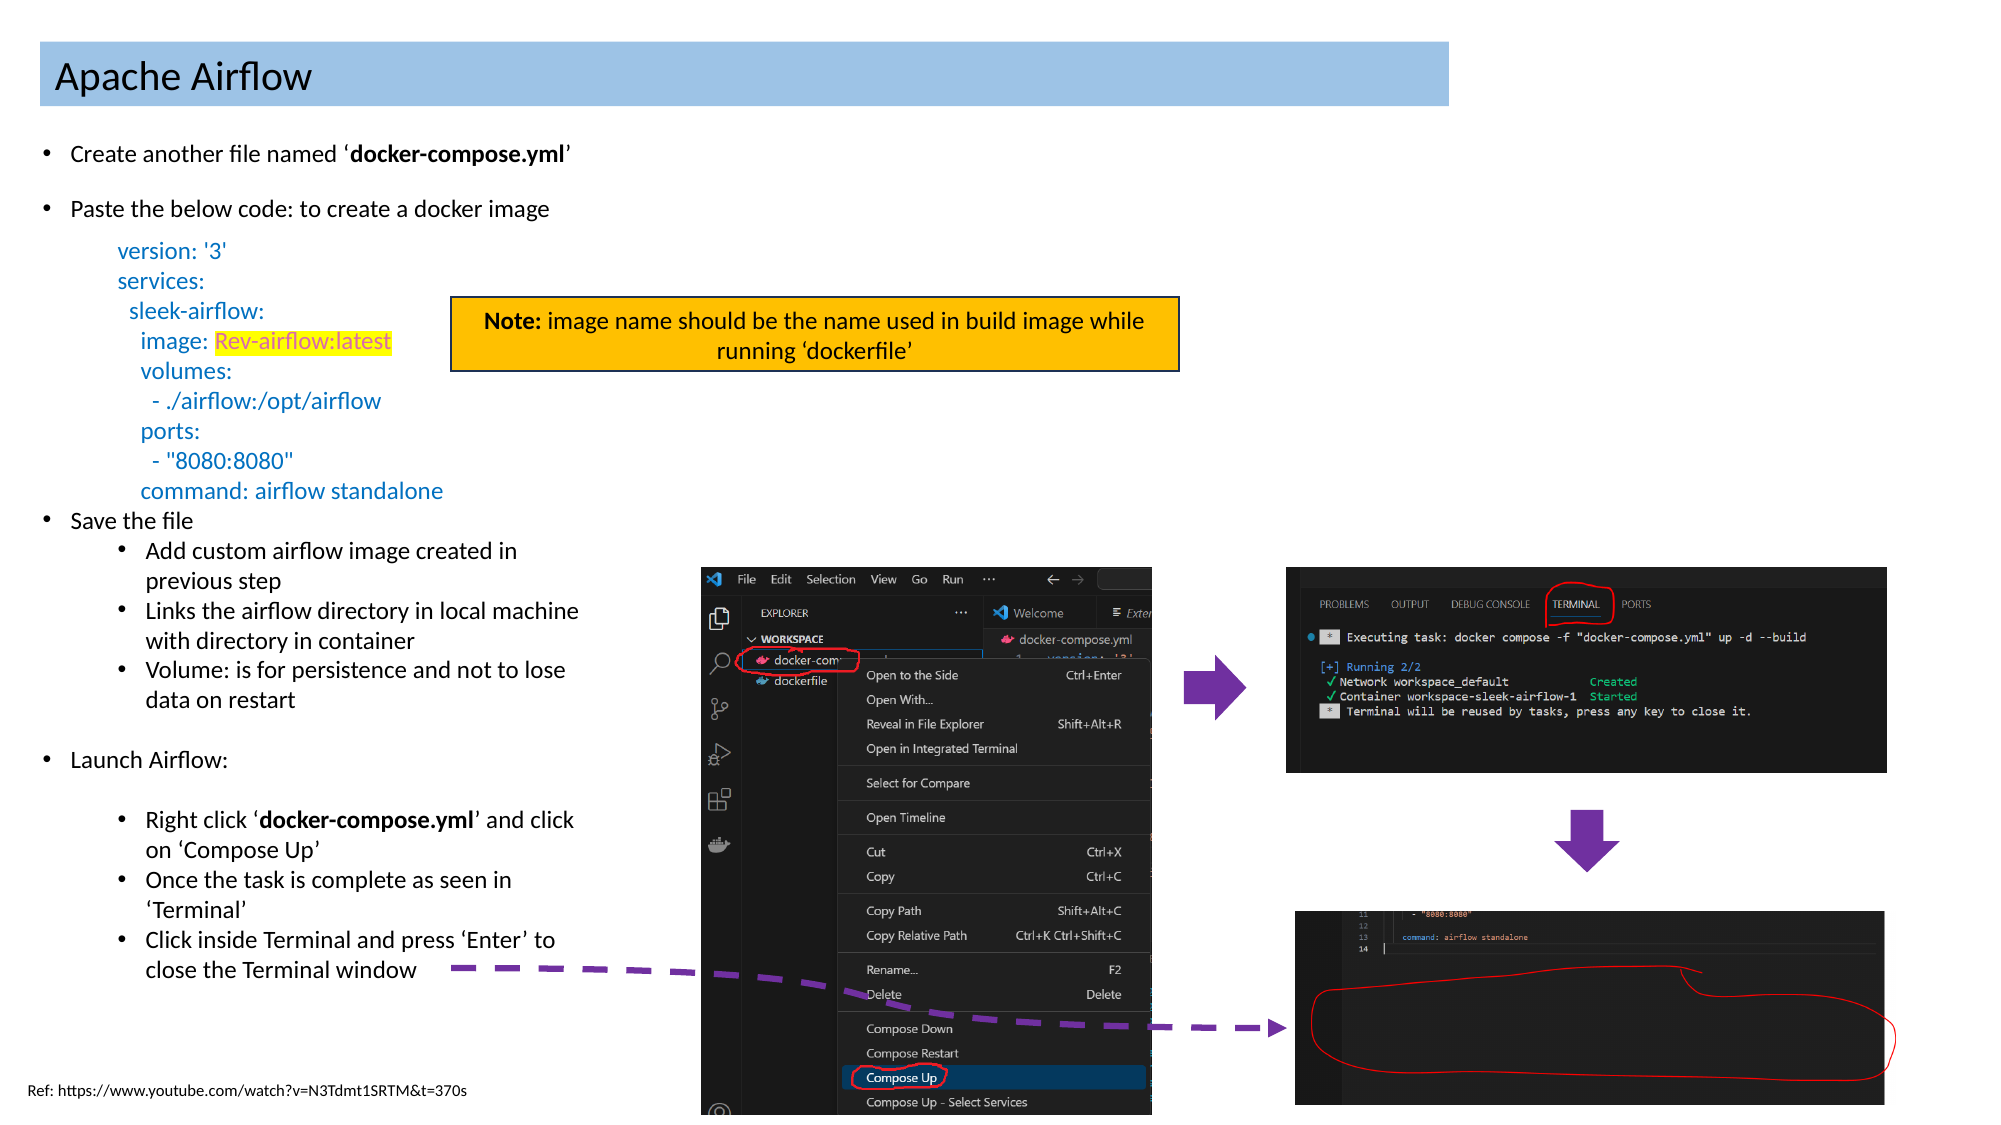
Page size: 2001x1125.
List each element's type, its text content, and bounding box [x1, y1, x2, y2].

picture [1286, 567, 1887, 773]
picture [701, 567, 1152, 968]
text_box Create another file named ‘docker-compose.yml’ Paste the below code: to create a docker image version: '3' services: sleek-airflow: image: Rev-airflow:latest volumes: - ./airflow:/opt/airflow ports: - "8080:8080" command: airflow standalone Save the file Add custom airflow image created in previous step Links the airflow directory in local machine with directory in container Volume: is for persistence and not to lose data on restart Launch Airflow: Right click ‘docker-compose.yml’ and click on ‘Compose Up’ Once the task is complete as seen in ‘Terminal’ Click inside Terminal and press ‘Enter’ to close the Terminal window [27, 130, 612, 1094]
picture [701, 1029, 1152, 1115]
text_box Apache Airflow [40, 41, 1449, 107]
text_box Ref: https://www.youtube.com/watch?v=N3Tdmt1SRTM&t=370s [12, 1071, 701, 1107]
text_box [1551, 808, 1623, 874]
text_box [451, 968, 1288, 1029]
text_box Note: image name should be the name used in build image while running ‘dockerfile’ [450, 296, 1180, 372]
picture [1295, 911, 1896, 1105]
text_box [1182, 652, 1248, 724]
